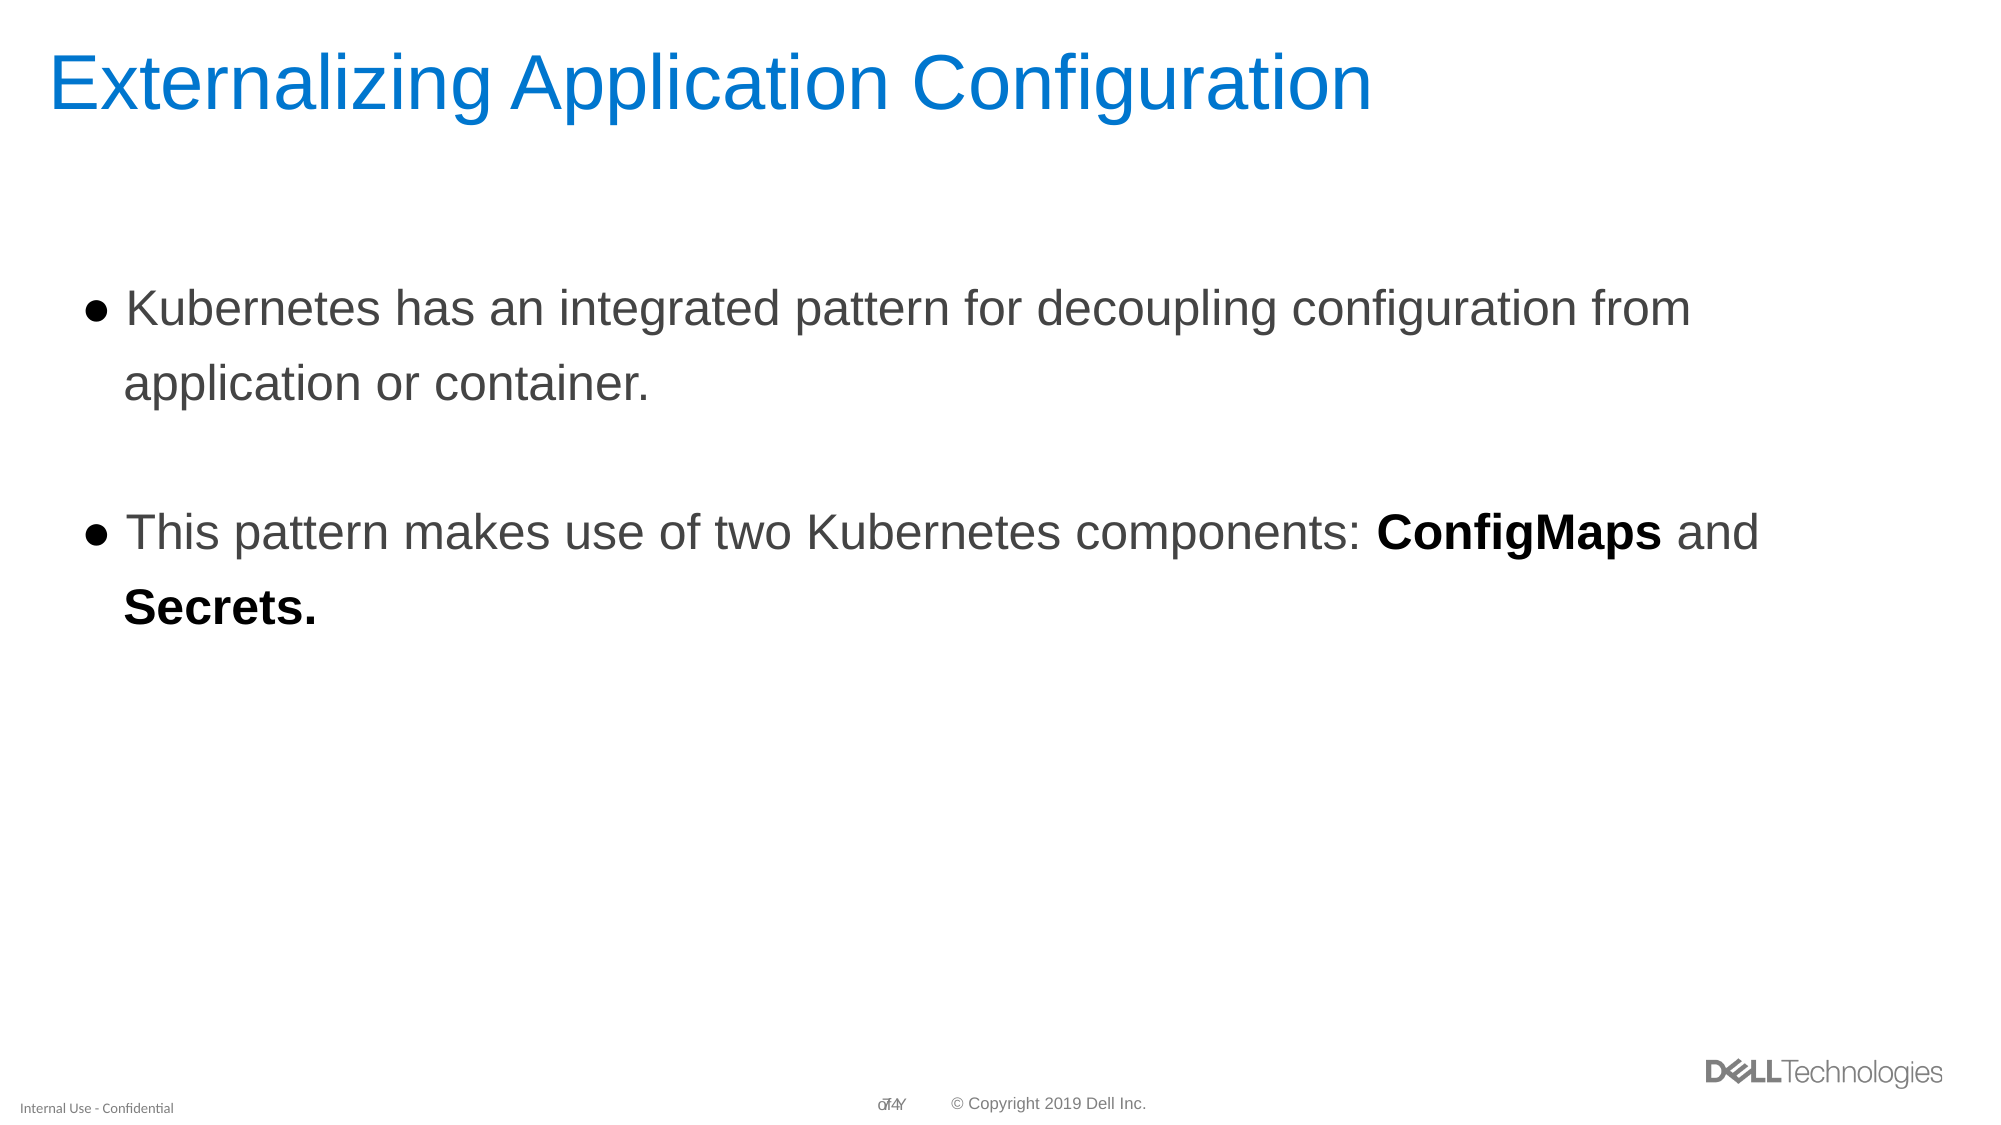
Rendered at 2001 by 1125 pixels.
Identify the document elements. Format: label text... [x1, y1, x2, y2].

text_box ● Kubernetes has an integrated pattern for decoupling configuration from application or container. ● This pattern makes use of two Kubernetes components: ConfigMaps and Secrets. [61, 262, 1952, 760]
picture [1706, 1058, 1943, 1089]
title Externalizing Application Configuration [48, 42, 1924, 231]
